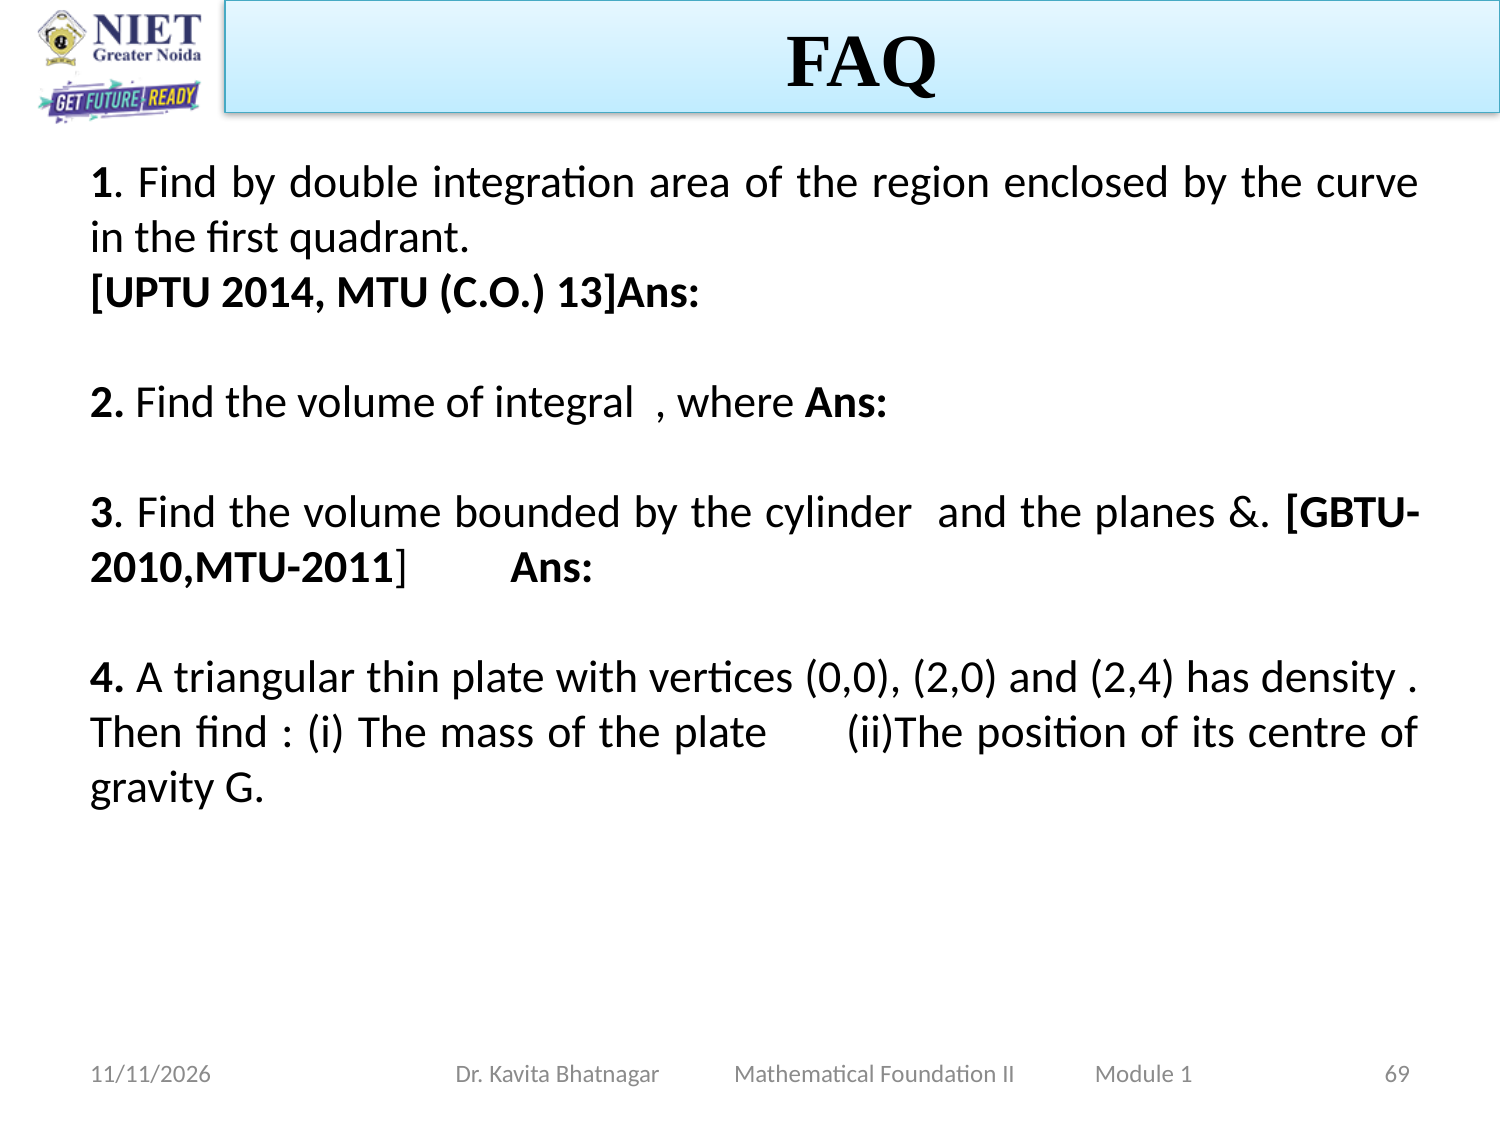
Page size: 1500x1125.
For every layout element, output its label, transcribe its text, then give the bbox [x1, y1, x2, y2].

picture [0, 0, 238, 135]
text_box FAQ [238, 0, 1500, 113]
slide_number 69 [1238, 1042, 1425, 1103]
footer Dr. Kavita Bhatnagar Mathematical Foundation II Module 1 [412, 1042, 1238, 1103]
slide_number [75, 1042, 412, 1103]
